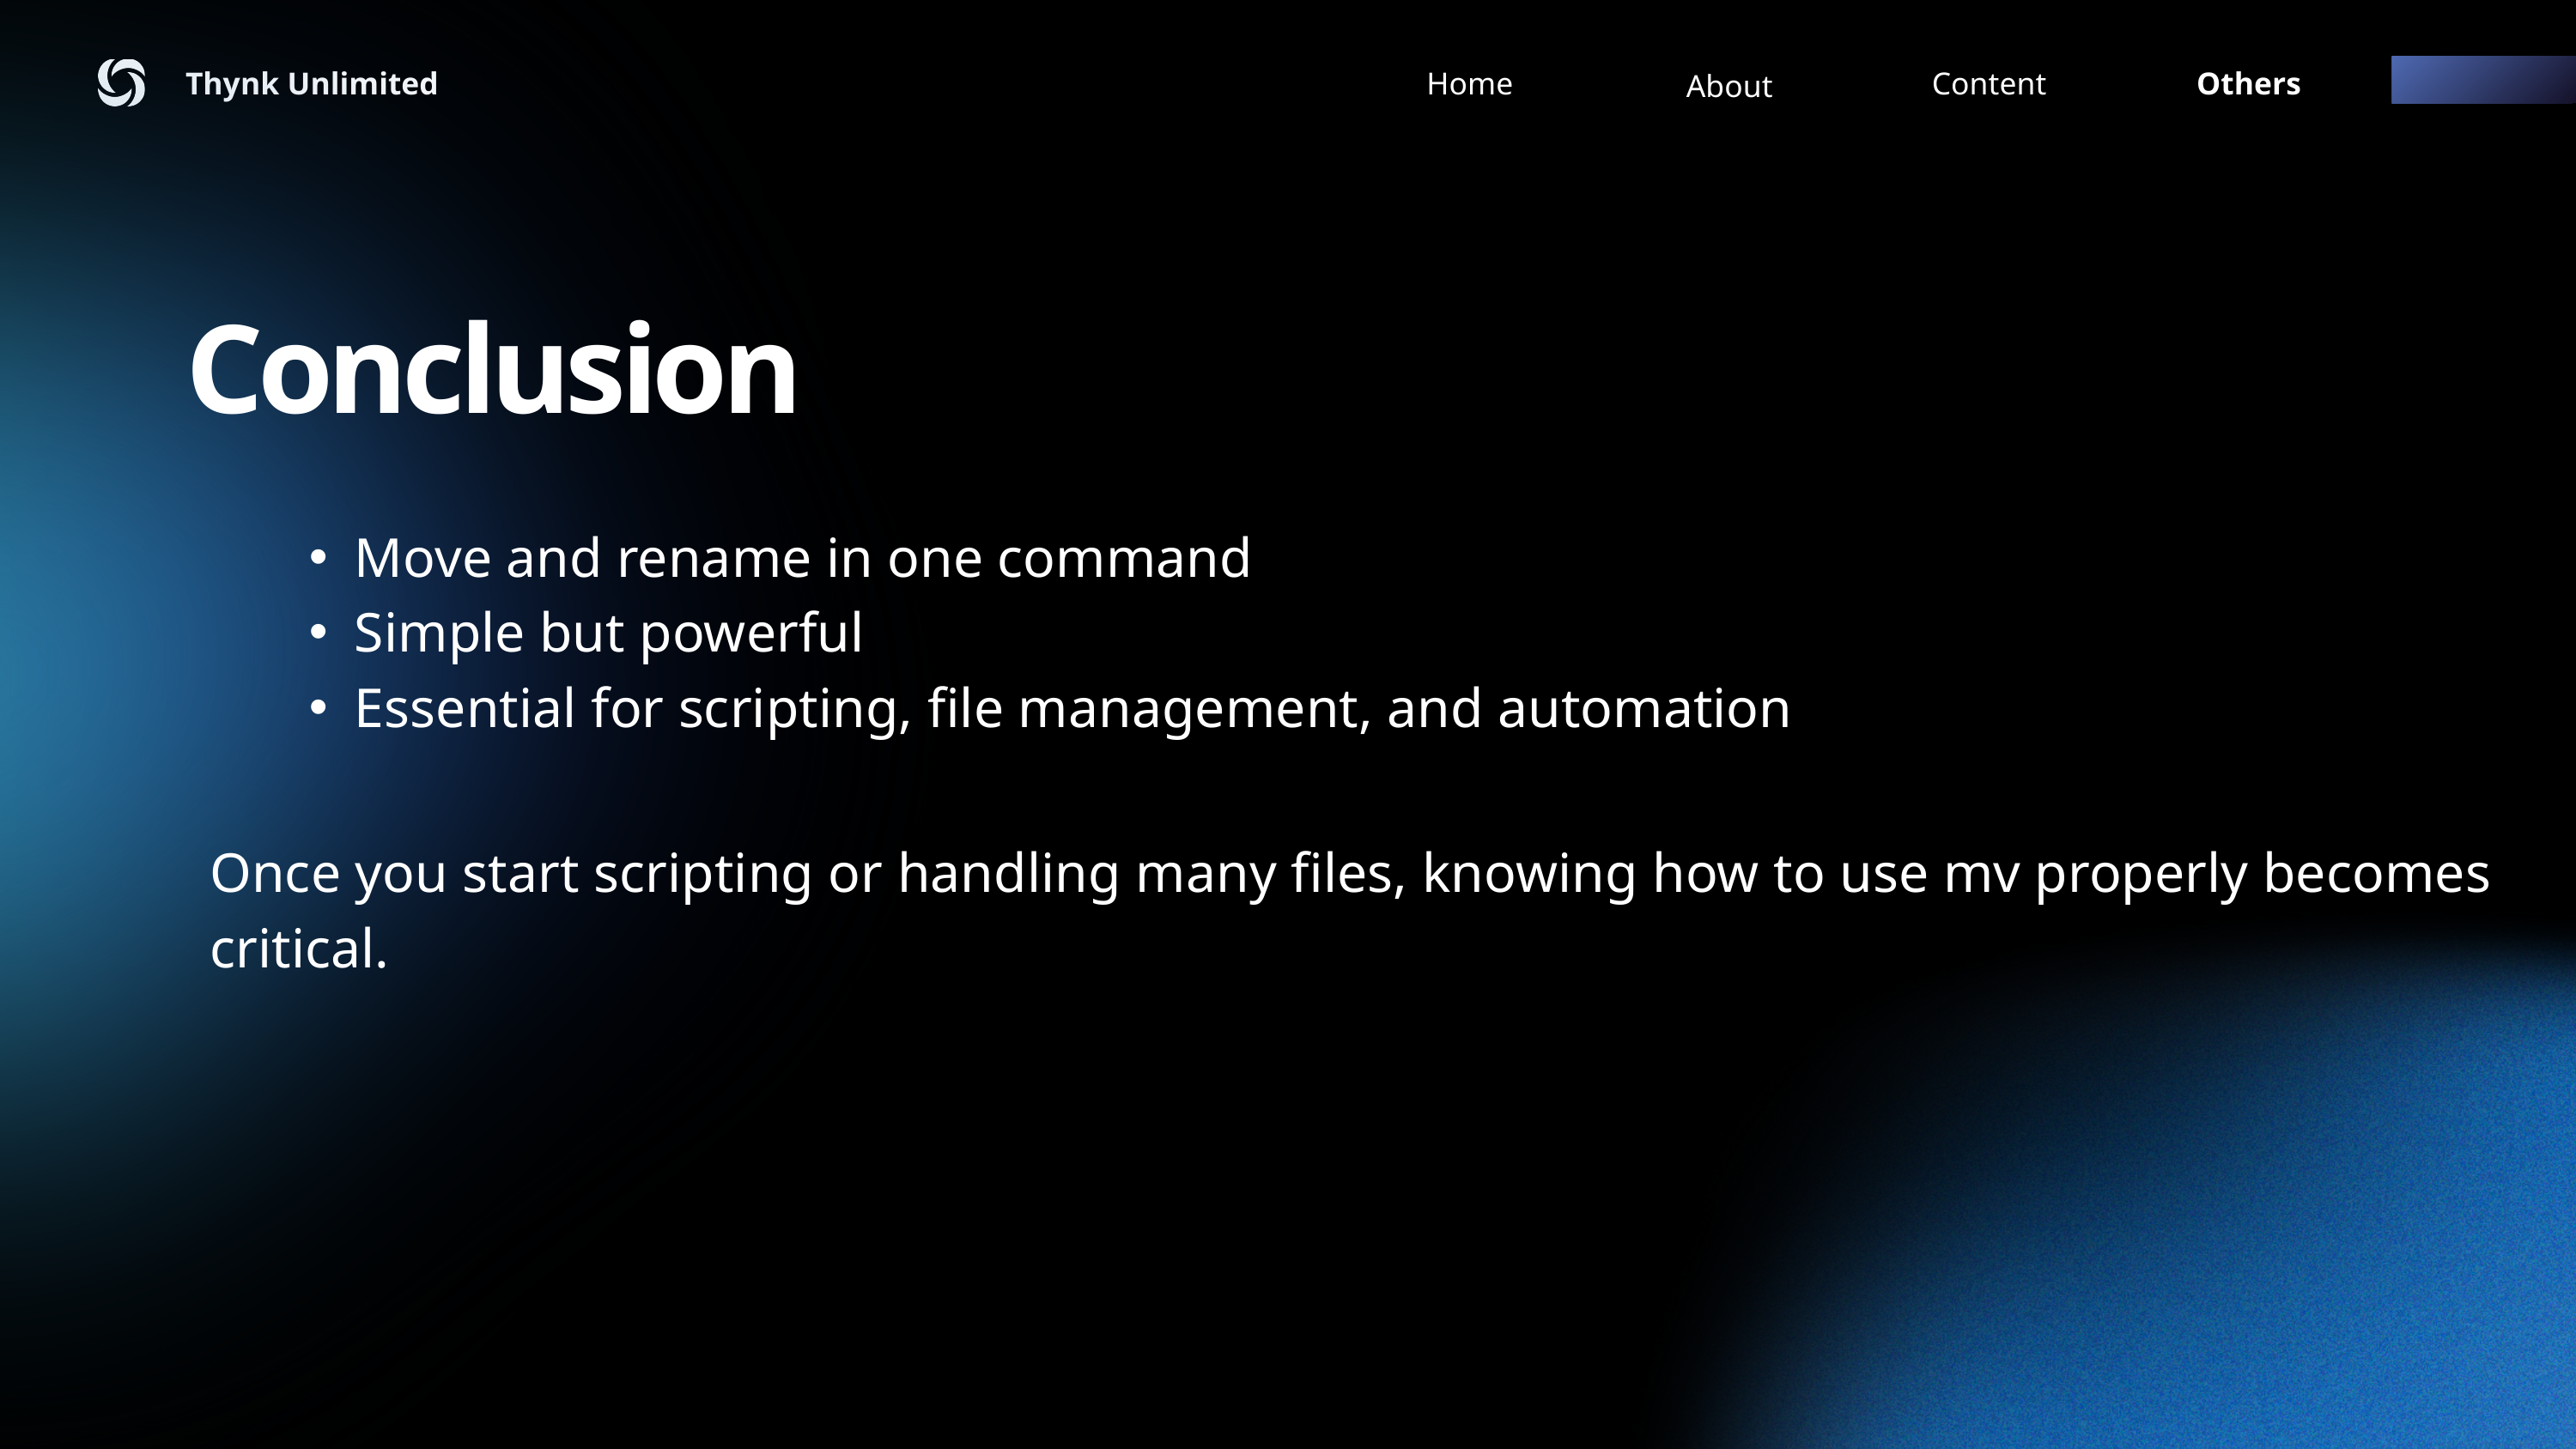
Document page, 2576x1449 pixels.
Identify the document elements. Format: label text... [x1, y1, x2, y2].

text_box [1462, 904, 2576, 1449]
text_box Conclusion [185, 295, 920, 438]
text_box Others [2131, 58, 2366, 101]
text_box [0, 0, 1010, 1449]
text_box About [1612, 60, 1847, 104]
text_box Home [1352, 58, 1588, 101]
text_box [2391, 56, 2576, 104]
text_box Once you start scripting or handling many files, knowing how to use mv properly becomes critical. [210, 828, 2496, 979]
text_box Move and rename in one command Simple but powerful Essential for scripting, file management, and automation [263, 512, 2550, 814]
text_box Content [1872, 58, 2106, 101]
